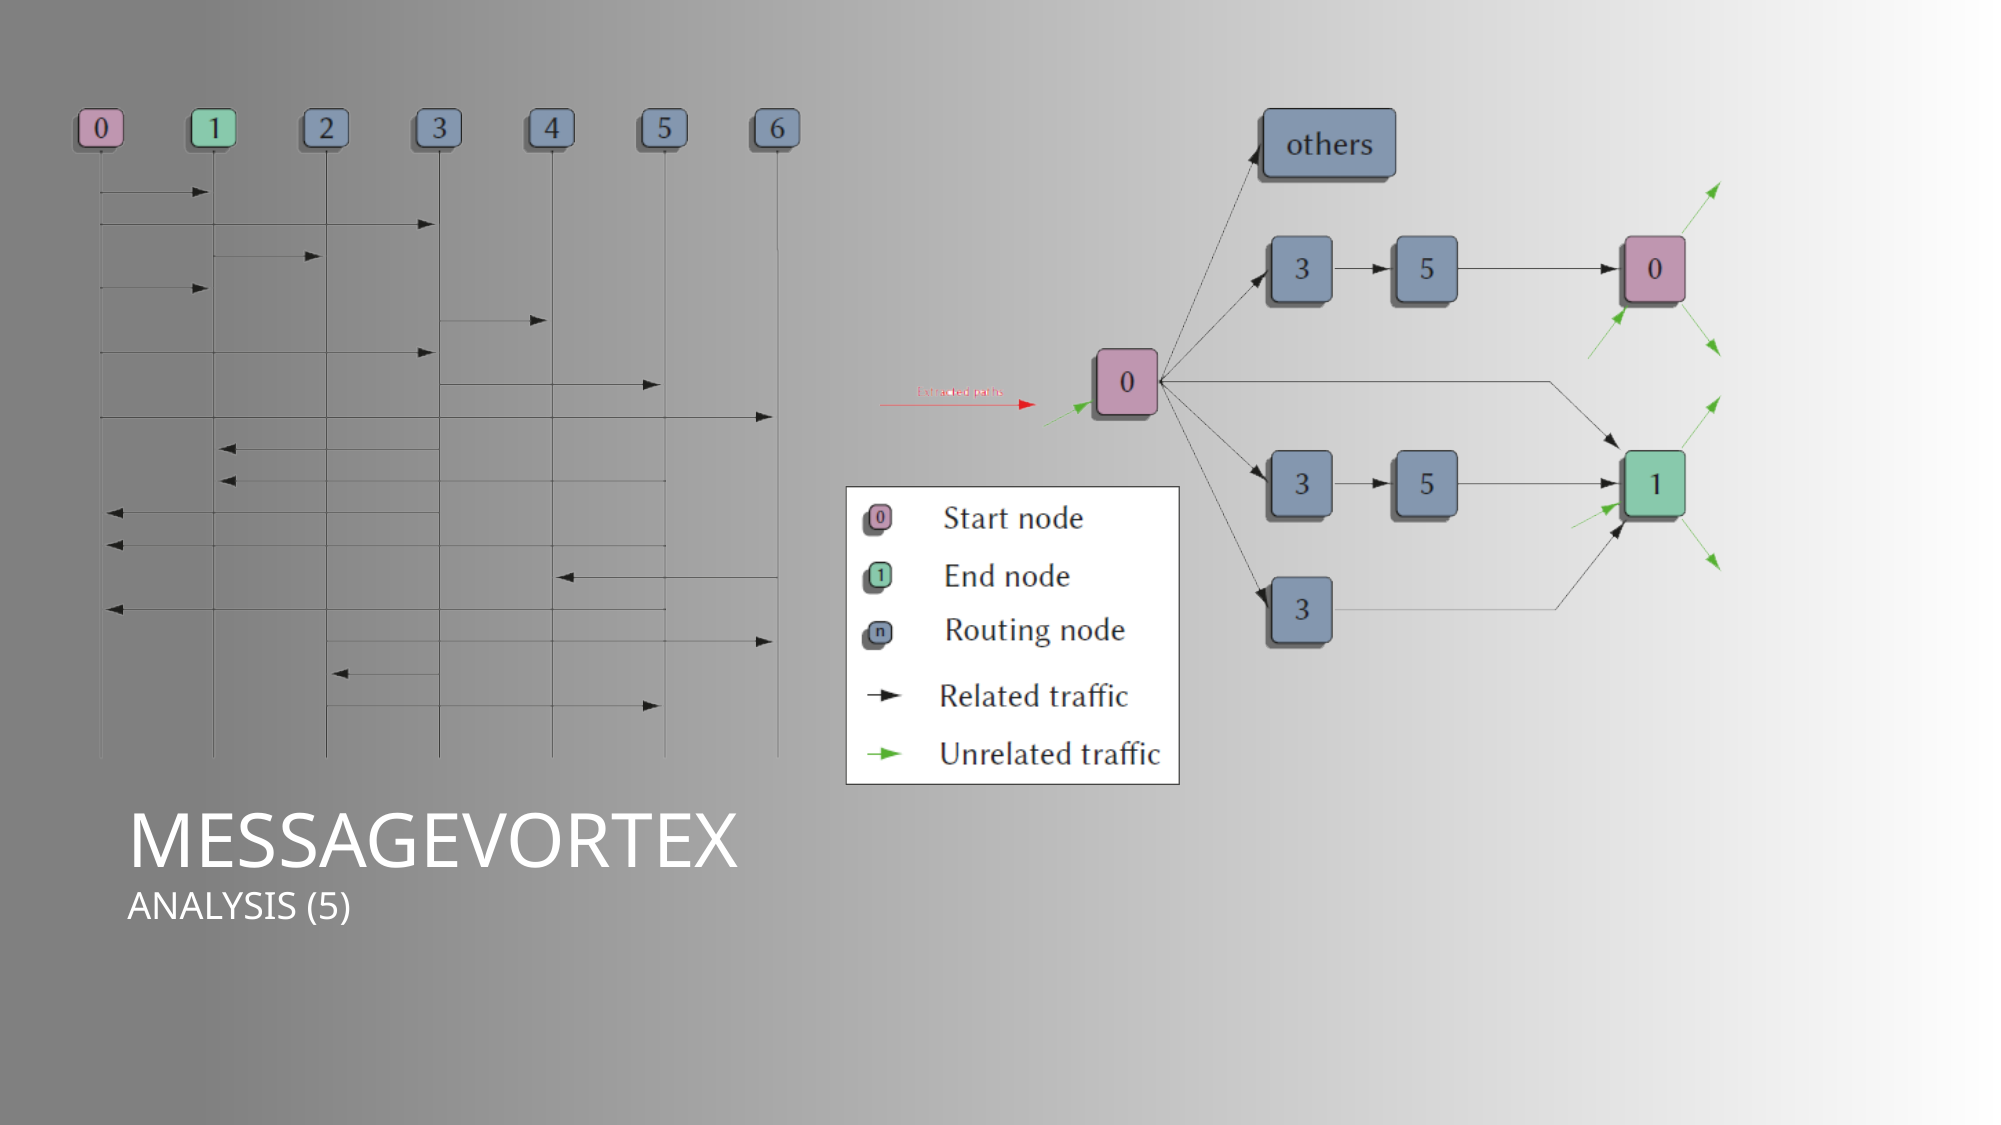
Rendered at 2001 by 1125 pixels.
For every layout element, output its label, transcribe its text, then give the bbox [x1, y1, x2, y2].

title MessageVortex Analysis (5) [112, 813, 1513, 984]
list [56, 68, 1771, 813]
